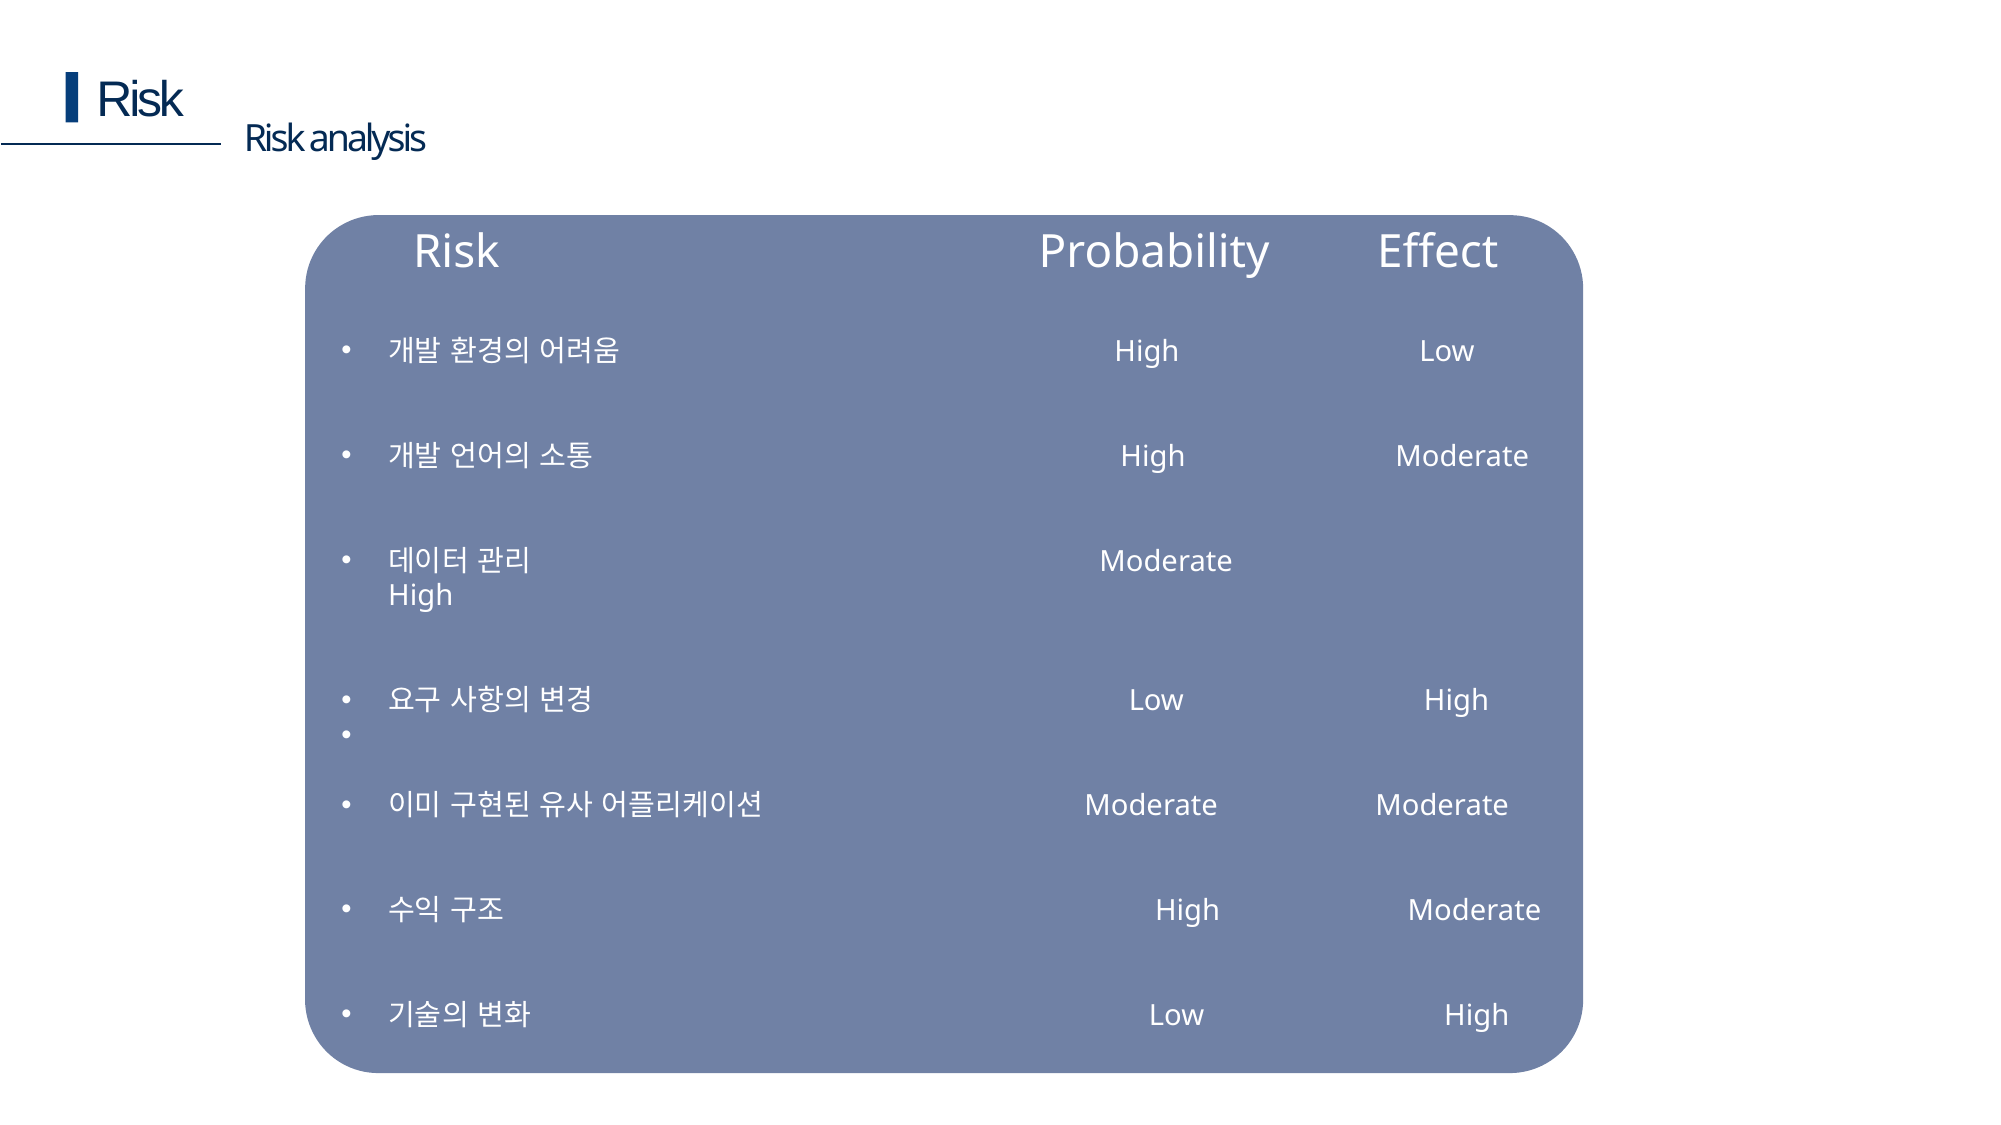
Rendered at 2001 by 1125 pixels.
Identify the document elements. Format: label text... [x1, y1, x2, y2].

text_box Risk analysis [229, 106, 442, 167]
text_box Risk Probability Effect 개발 환경의 어려움 High Low 개발 언어의 소통 High Moderate 데이터 관리 Moderate High 요구 사항의 변경 Low High 이미 구현된 유사 어플리케이션 Moderate Moderate 수익 구조 High Moderate 기술의 변화 Low High [304, 214, 1585, 1075]
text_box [65, 59, 195, 135]
